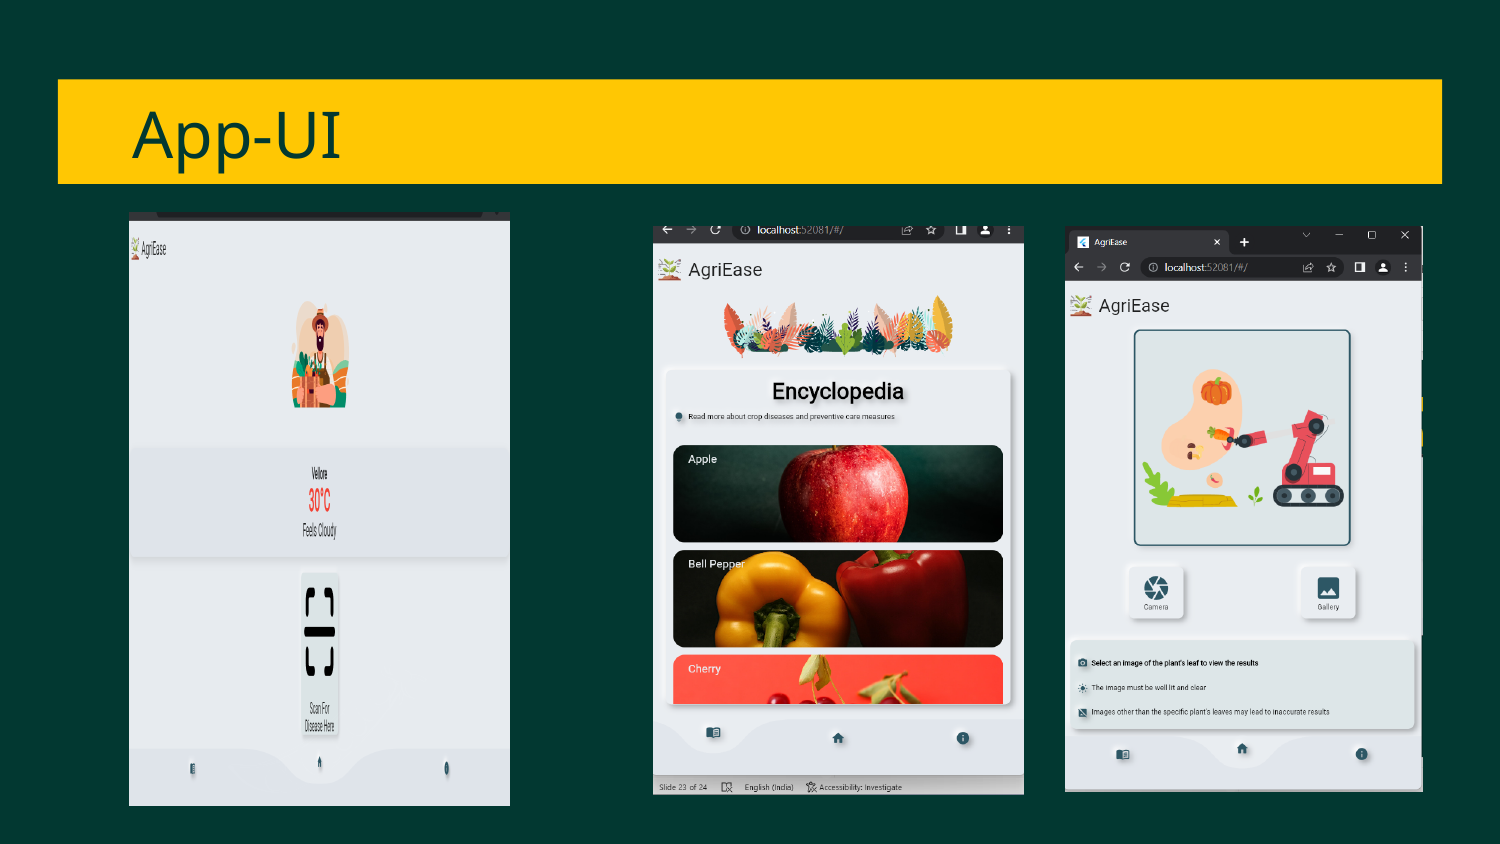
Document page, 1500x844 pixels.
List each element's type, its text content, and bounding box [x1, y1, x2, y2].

picture [653, 226, 1024, 795]
picture [129, 212, 510, 807]
title App-UI [116, 79, 1383, 174]
picture [1065, 226, 1424, 792]
